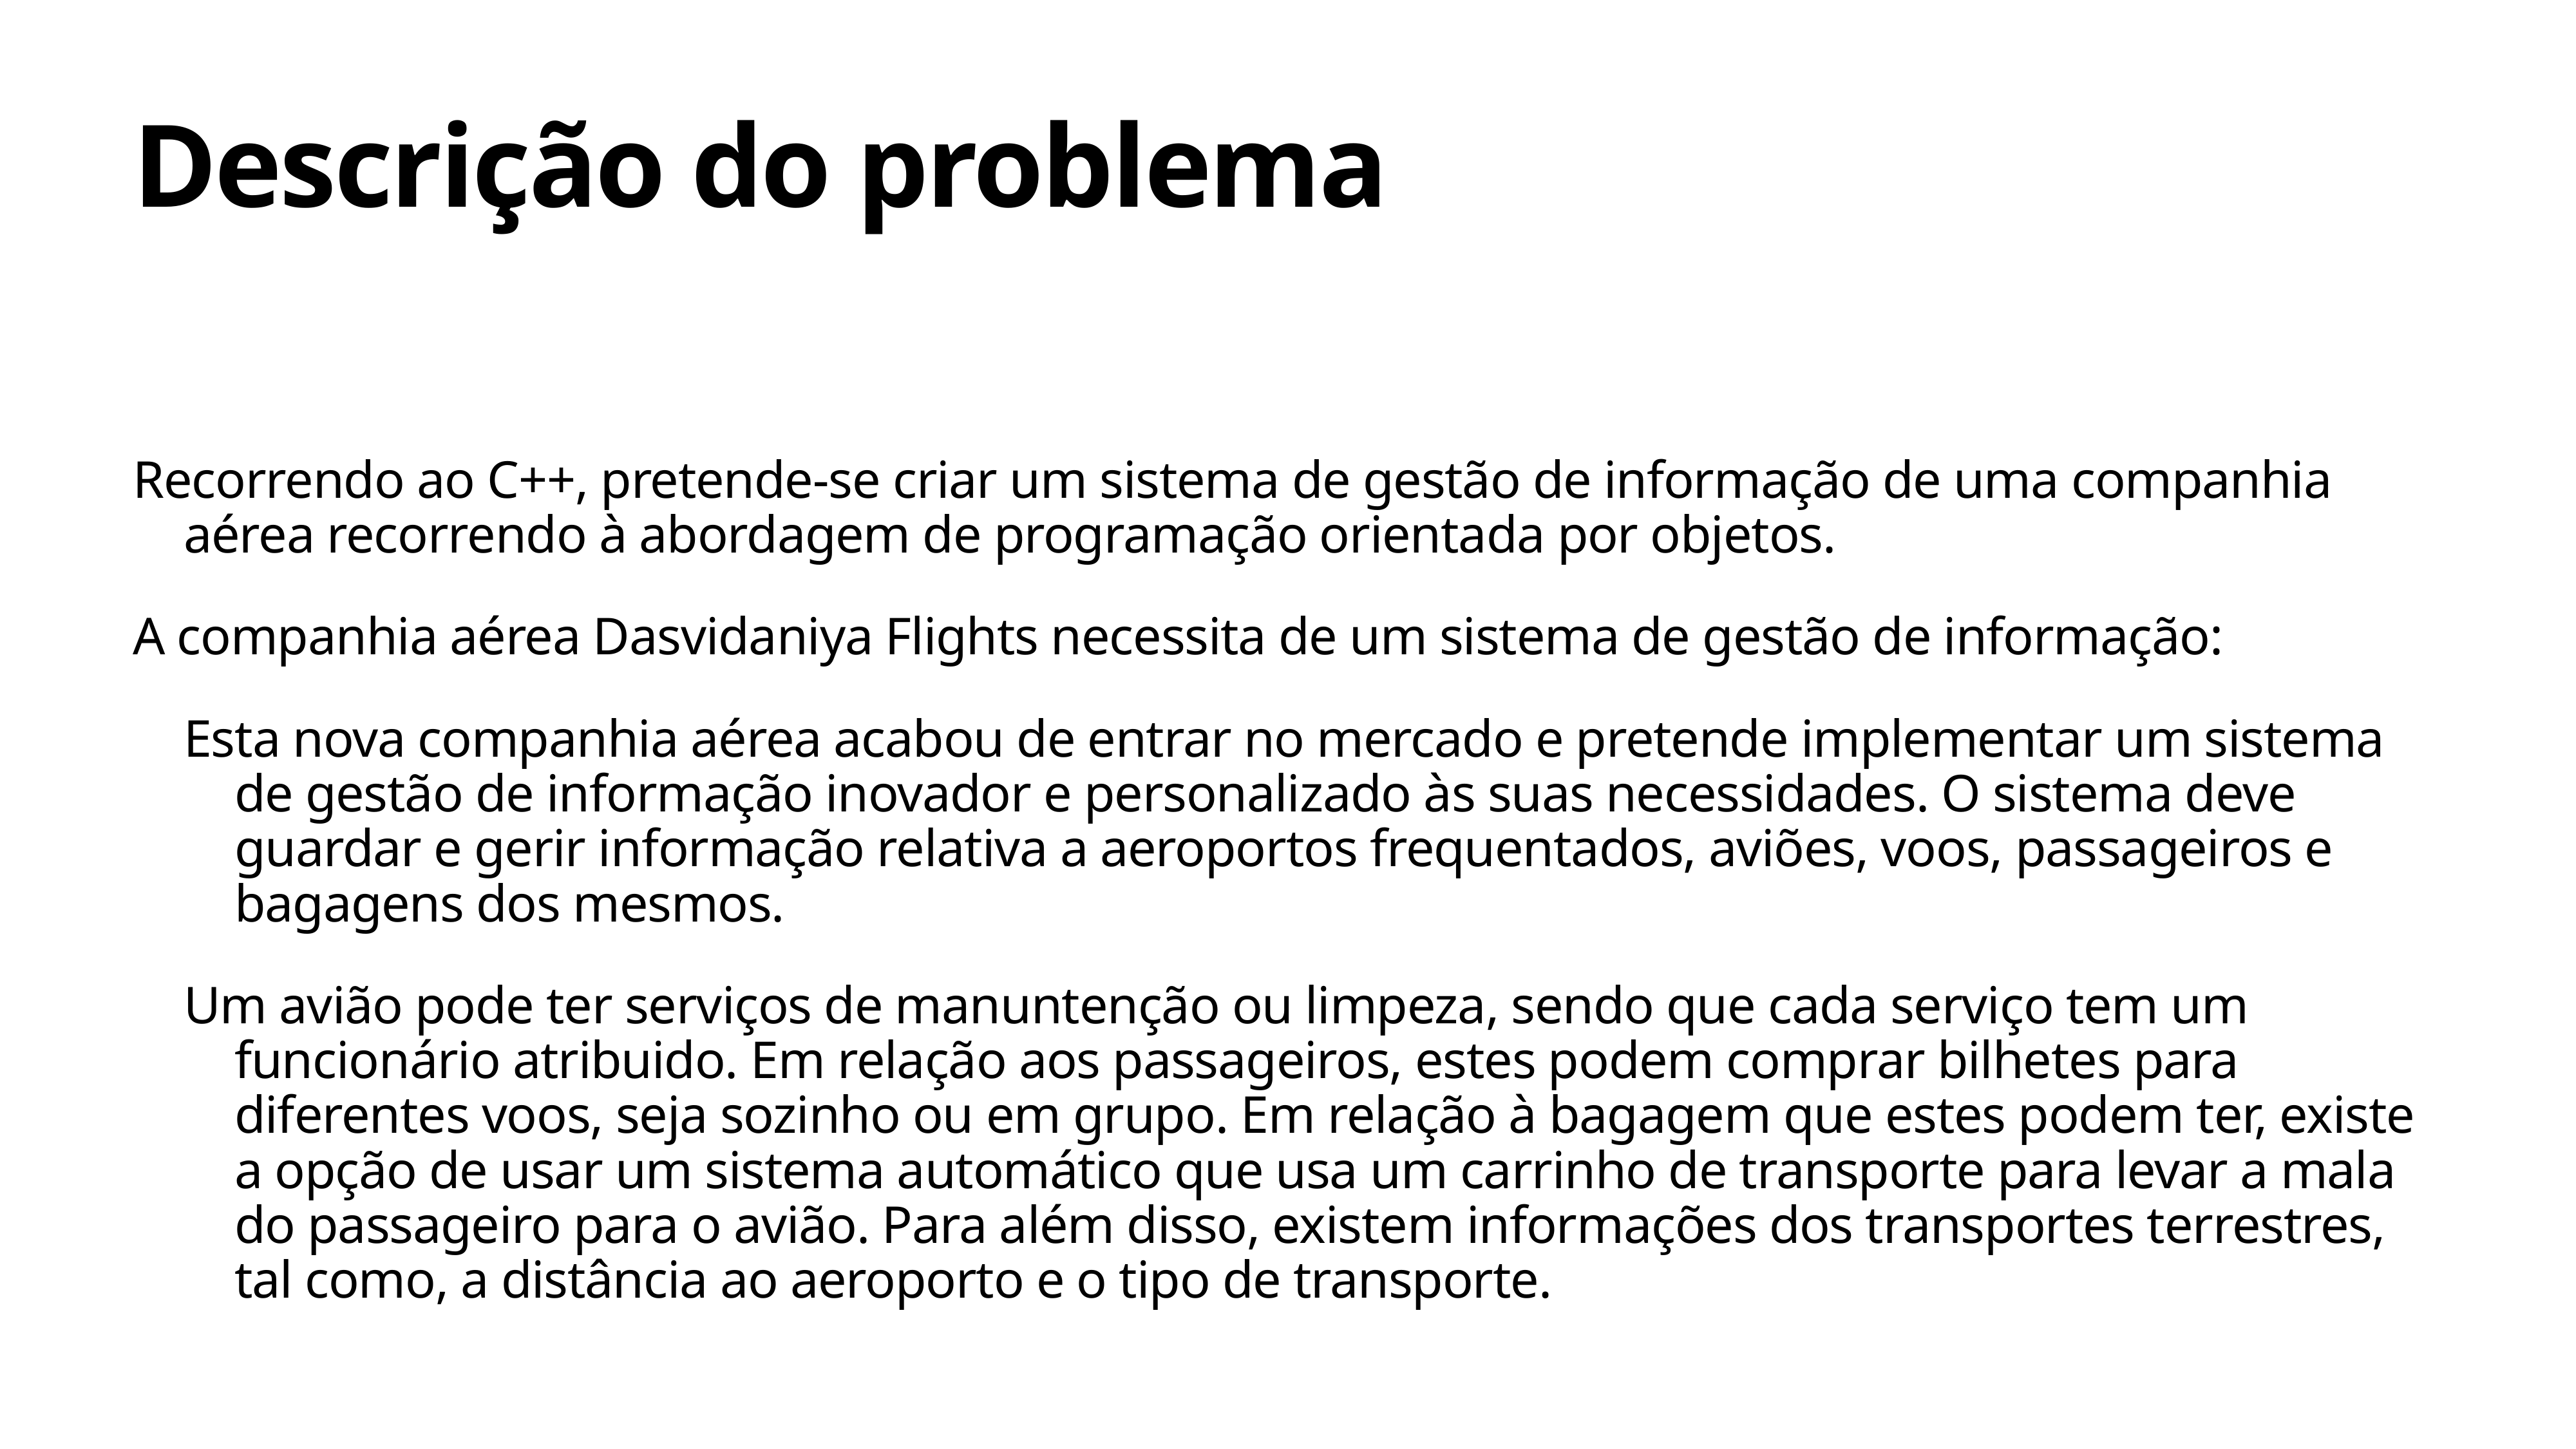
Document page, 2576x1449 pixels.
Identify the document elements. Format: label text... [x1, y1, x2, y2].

title Descrição do problema [127, 113, 2449, 266]
list Recorrendo ao C++, pretende-se criar um sistema de gestão de informação de uma companhia aérea recorrendo à abordagem de programação orientada por objetos. A companhia aérea Dasvidaniya Flights necessita de um sistema de gestão de informação: Esta nova companhia aérea acabou de entrar no mercado e pretende implementar um sistema de gestão de informação inovador e personalizado às suas necessidades. O sistema deve guardar e gerir informação relativa a aeroportos frequentados, aviões, voos, passageiros e bagagens dos mesmos. Um avião pode ter serviços de manuntenção ou limpeza, sendo que cada serviço tem um funcionário atribuido. Em relação aos passageiros, estes podem comprar bilhetes para diferentes voos, seja sozinho ou em grupo. Em relação à bagagem que estes podem ter, existe a opção de usar um sistema automático que usa um carrinho de transporte para levar a mala do passageiro para o avião. Para além disso, existem informações dos transportes terrestres, tal como, a distância ao aeroporto e o tipo de transporte. [127, 448, 2449, 1321]
